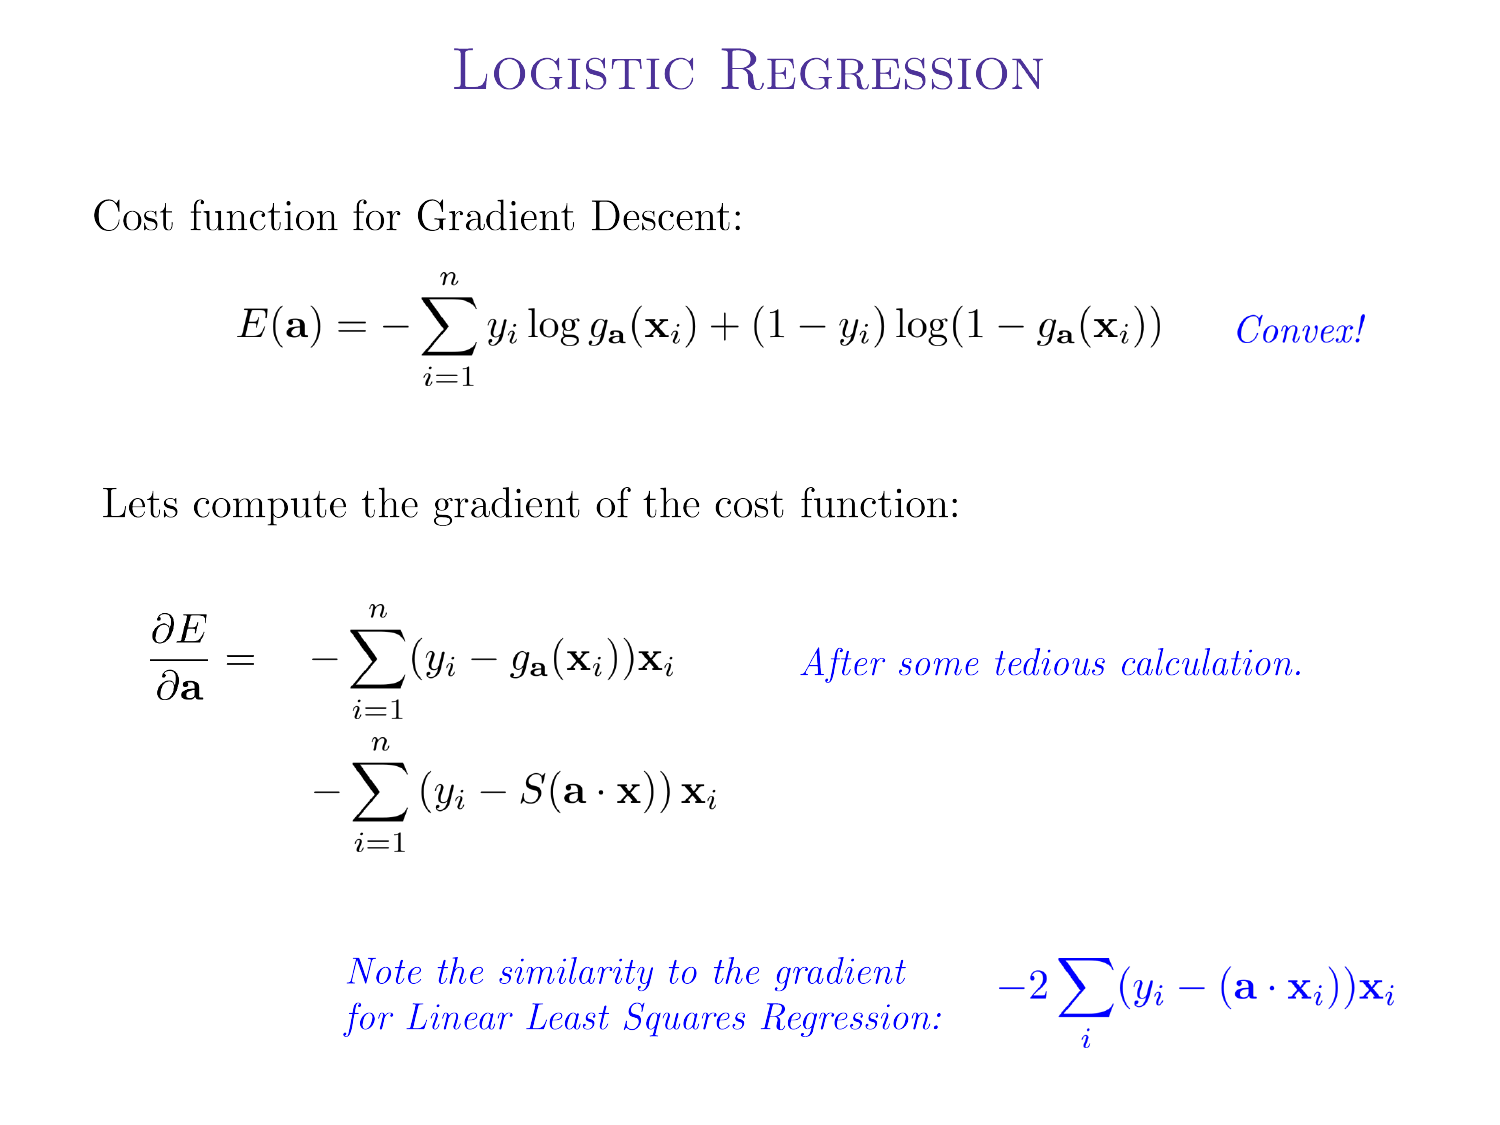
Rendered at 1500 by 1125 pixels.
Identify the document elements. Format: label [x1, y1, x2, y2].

picture [799, 647, 1301, 683]
picture [312, 604, 674, 719]
picture [1237, 314, 1366, 344]
picture [93, 199, 740, 231]
picture [343, 957, 941, 1037]
picture [454, 47, 1043, 90]
picture [999, 958, 1394, 1049]
picture [102, 487, 958, 526]
picture [149, 612, 255, 701]
picture [314, 737, 717, 852]
picture [237, 271, 1161, 386]
